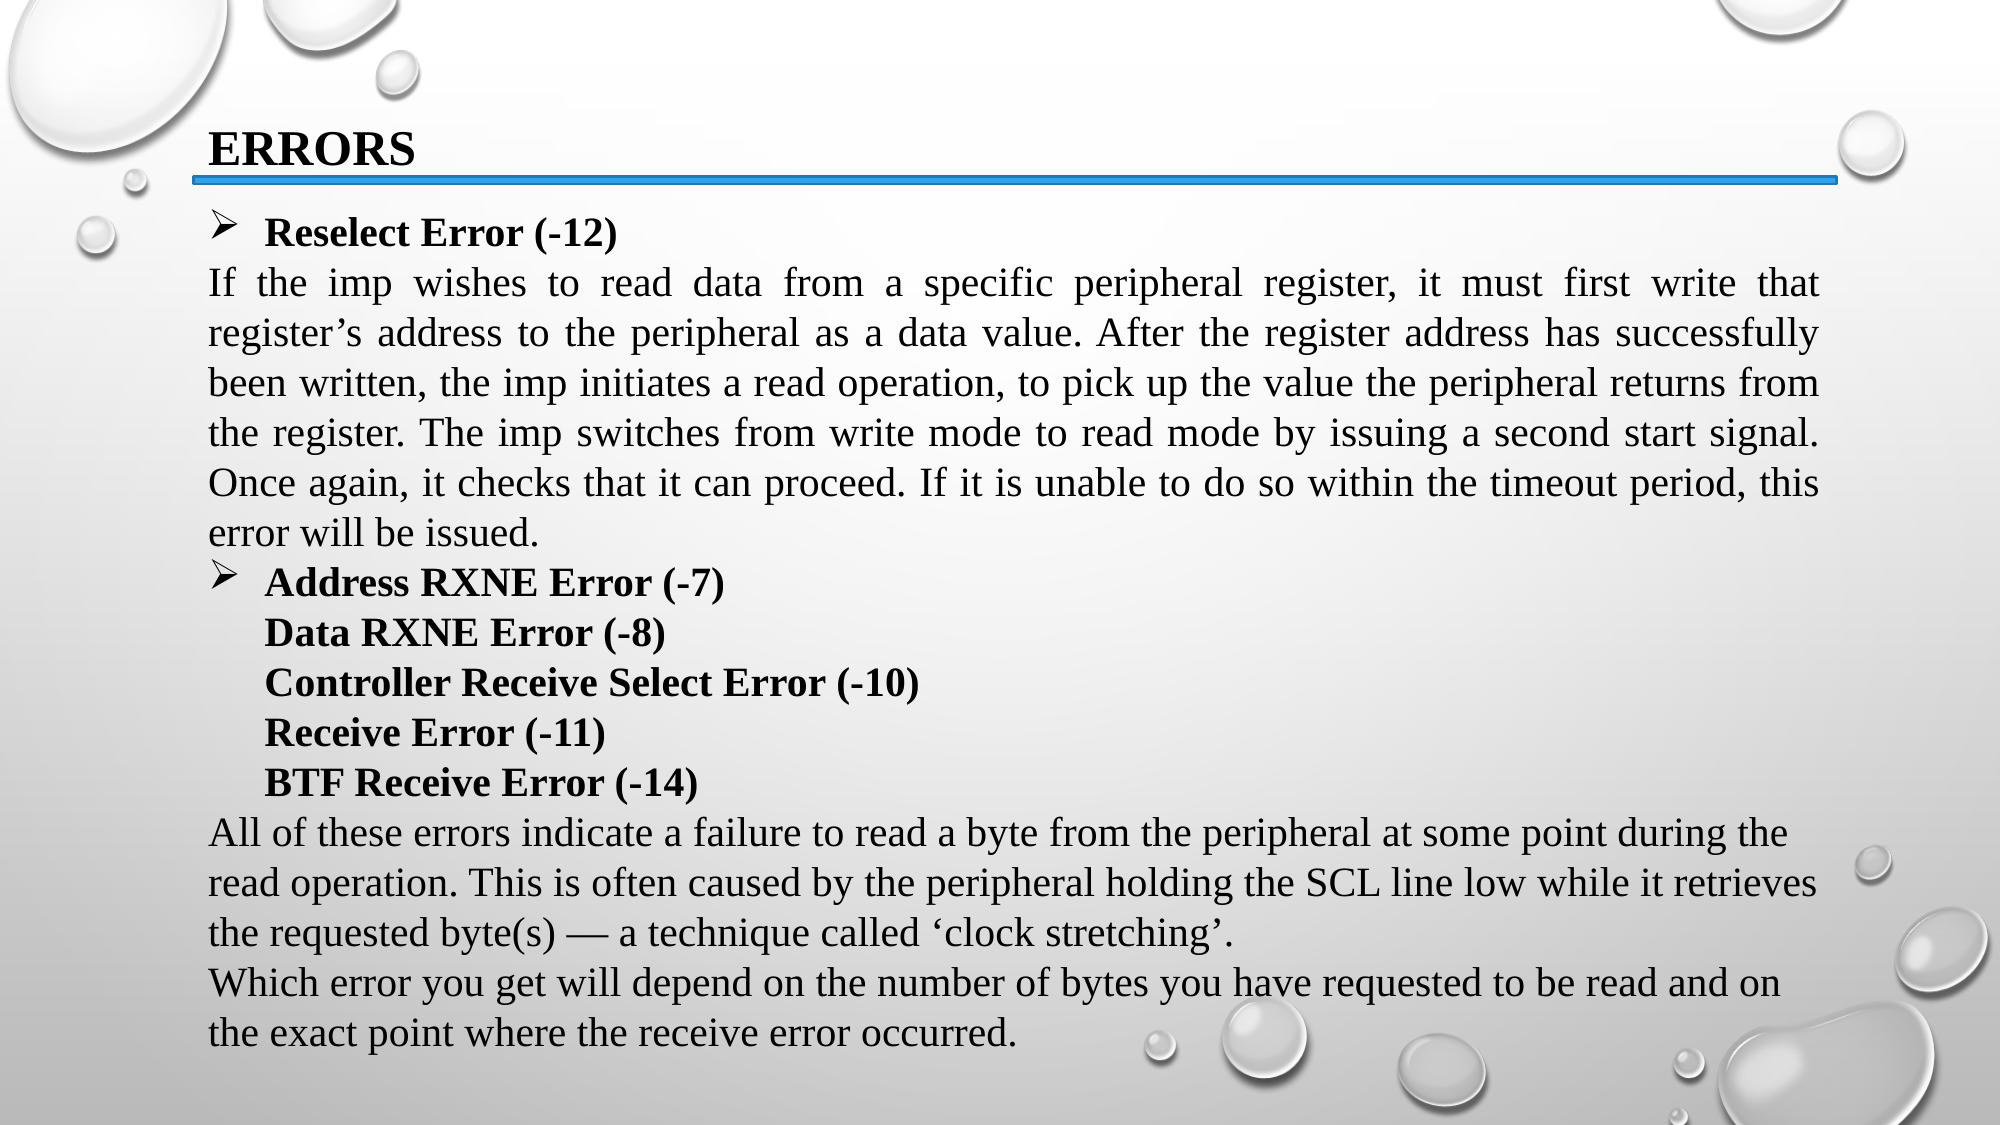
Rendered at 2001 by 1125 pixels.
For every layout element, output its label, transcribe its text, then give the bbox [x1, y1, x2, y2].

text_box [192, 175, 1838, 185]
picture [0, 0, 2000, 1125]
text_box Reselect Error (-12) If the imp wishes to read data from a specific peripheral register, it must first write that register’s address to the peripheral as a data value. After the register address has successfully been written, the imp initiates a read operation, to pick up the value the peripheral returns from the register. The imp switches from write mode to read mode by issuing a second start signal. Once again, it checks that it can proceed. If it is unable to do so within the timeout period, this error will be issued. Address RXNE Error (-7) Data RXNE Error (-8) Controller Receive Select Error (-10) Receive Error (-11) BTF Receive Error (-14) All of these errors indicate a failure to read a byte from the peripheral at some point during the read operation. This is often caused by the peripheral holding the SCL line low while it retrieves the requested byte(s) — a technique called ‘clock stretching’. Which error you get will depend on the number of bytes you have requested to be read and on the exact point where the receive error occurred. [193, 197, 1837, 1063]
text_box ERRORS [193, 108, 723, 184]
